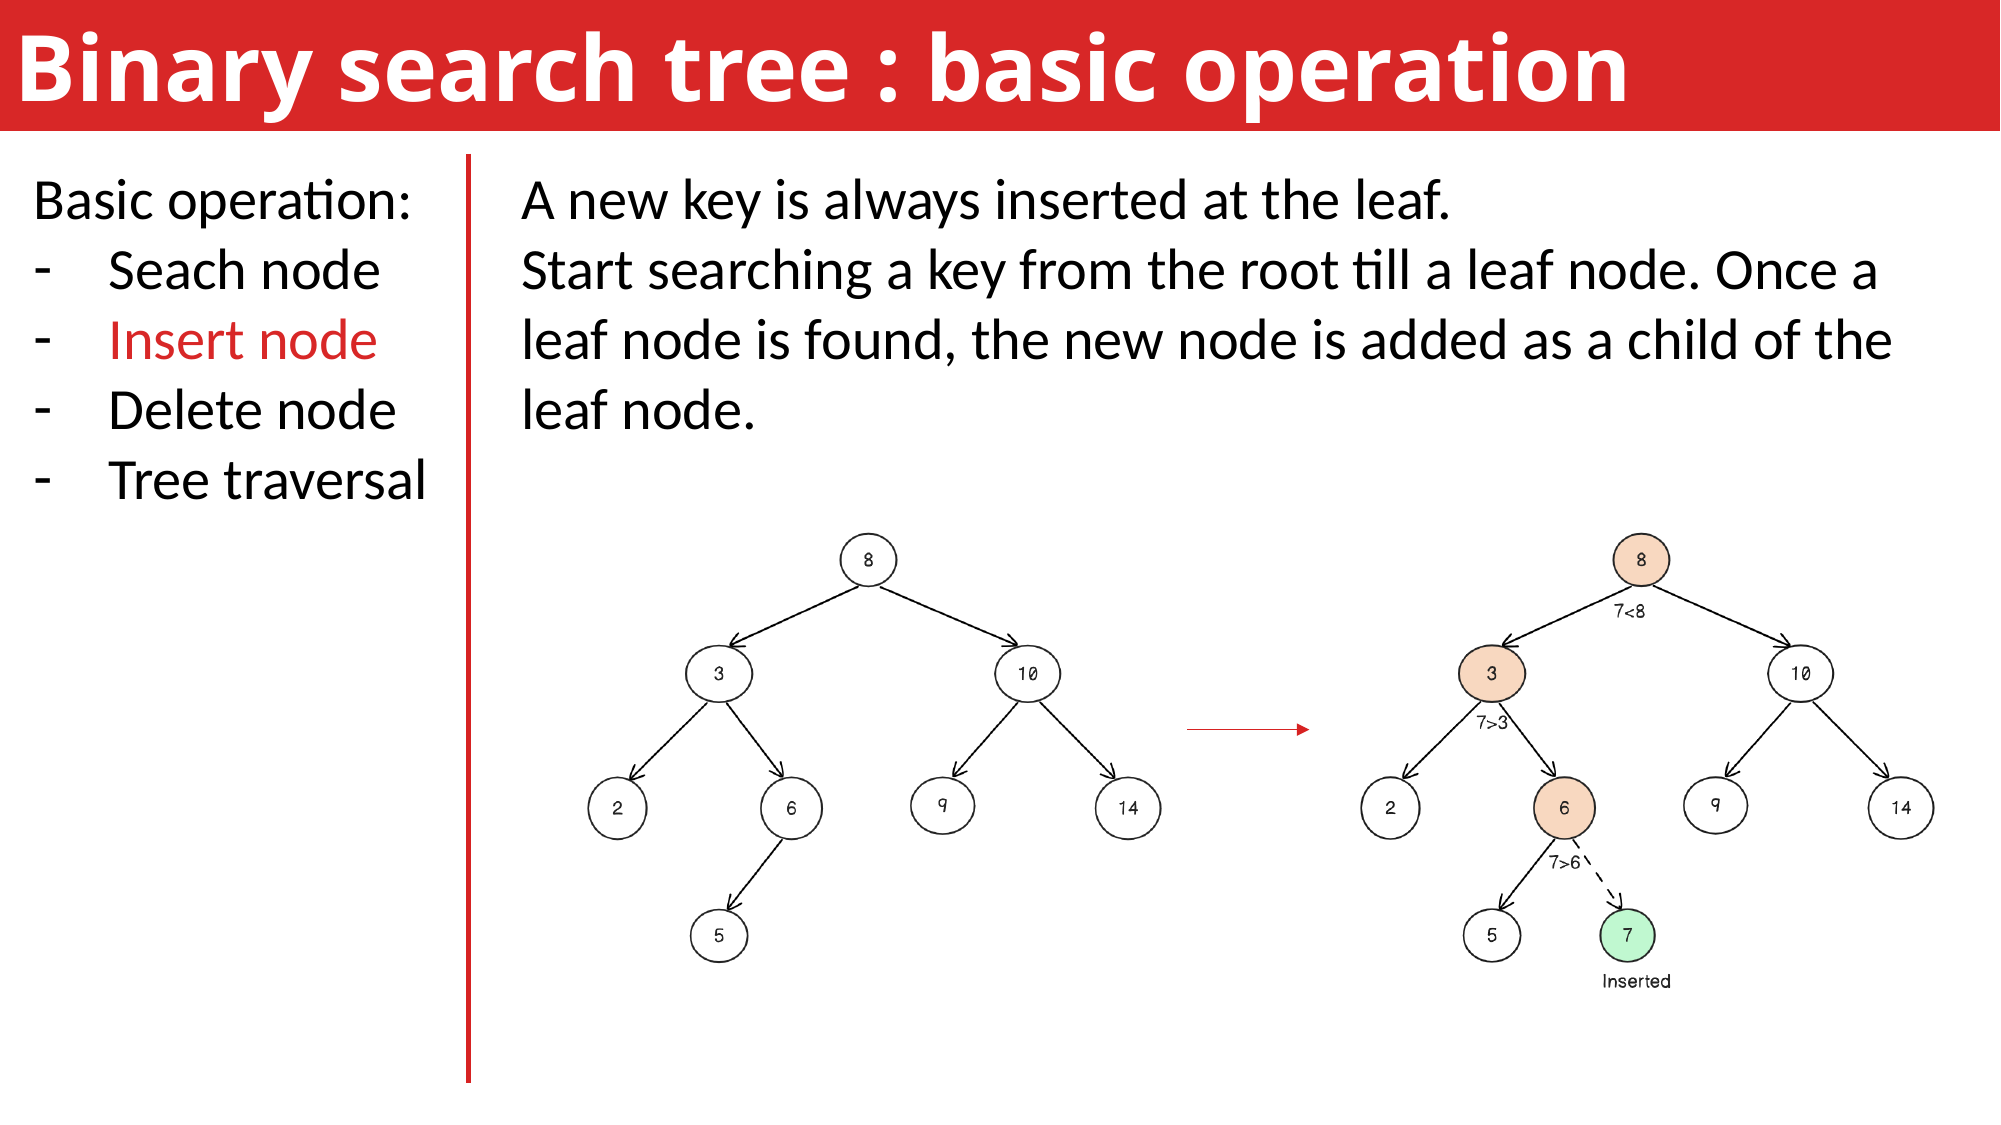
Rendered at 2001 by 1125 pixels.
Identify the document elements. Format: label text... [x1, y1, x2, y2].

picture [576, 521, 1173, 974]
text_box A new key is always inserted at the leaf. Start searching a key from the root till a leaf node. Once a leaf node is found, the new node is added as a child of the leaf node. [506, 153, 1982, 449]
picture [1350, 521, 1946, 1006]
text_box Basic operation: Seach node Insert node Delete node Tree traversal [18, 153, 454, 519]
text_box Binary search tree : basic operation [0, 0, 2000, 131]
